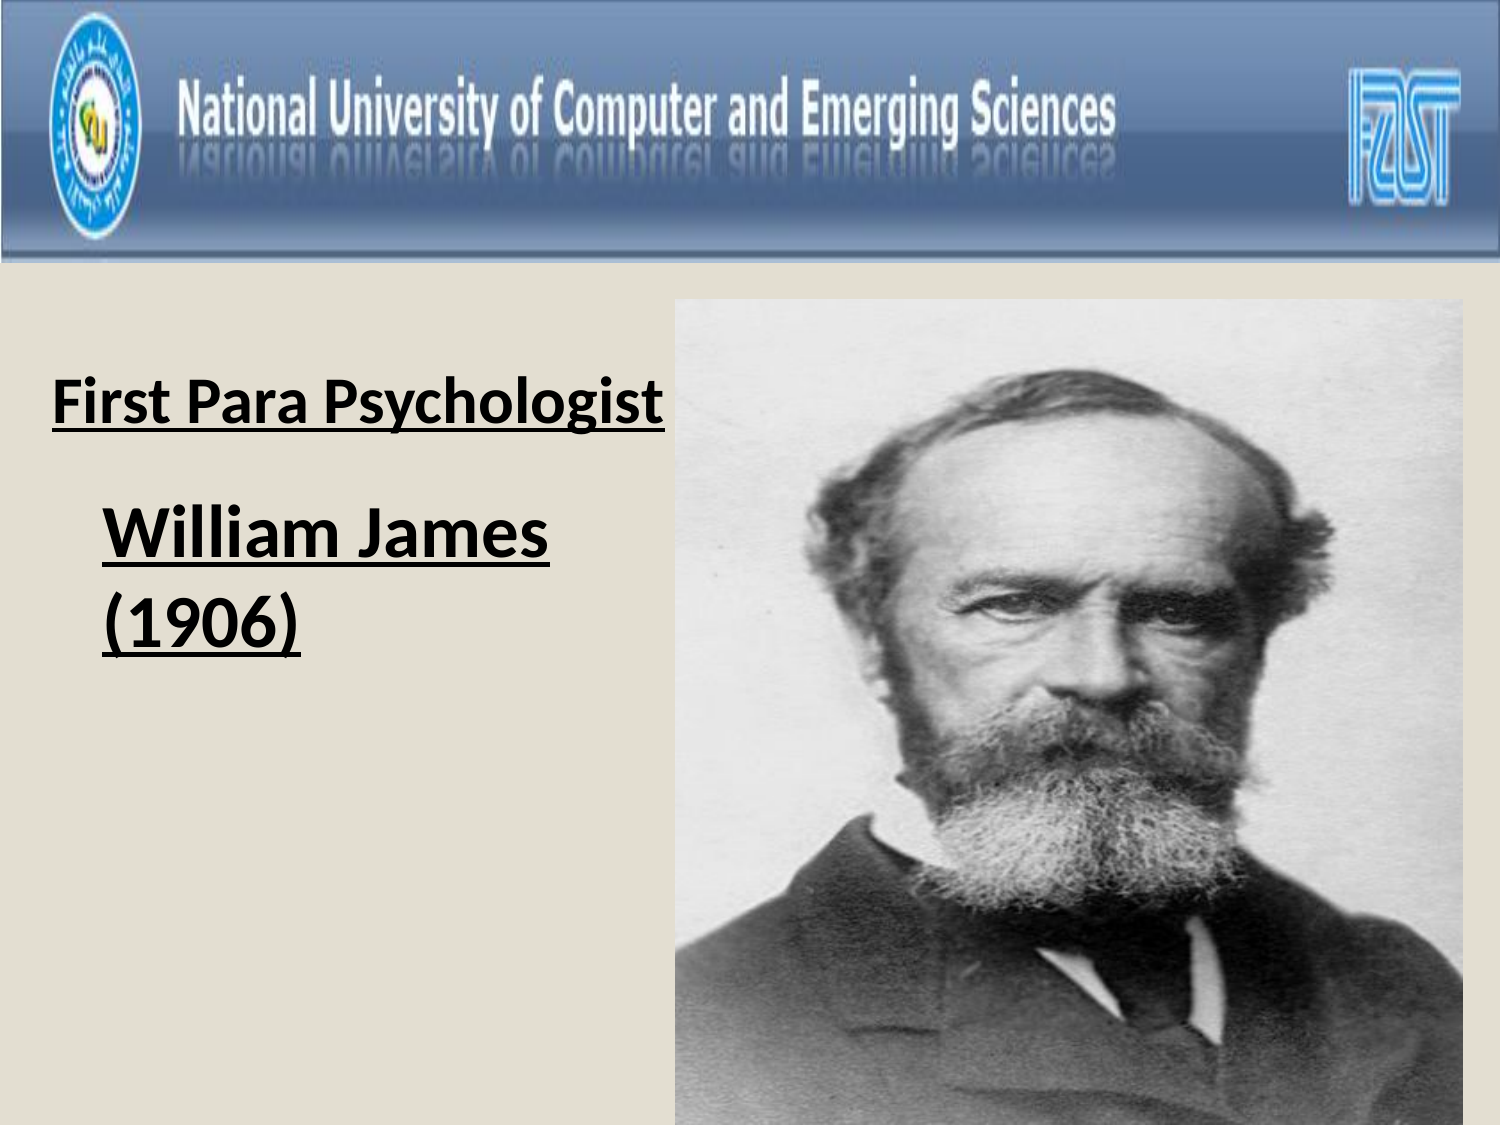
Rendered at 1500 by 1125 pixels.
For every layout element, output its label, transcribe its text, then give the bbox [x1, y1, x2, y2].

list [674, 299, 1463, 1125]
text_box First Para Psychologist [37, 349, 669, 445]
picture [0, 0, 1500, 263]
text_box William James (1906) [87, 474, 613, 670]
